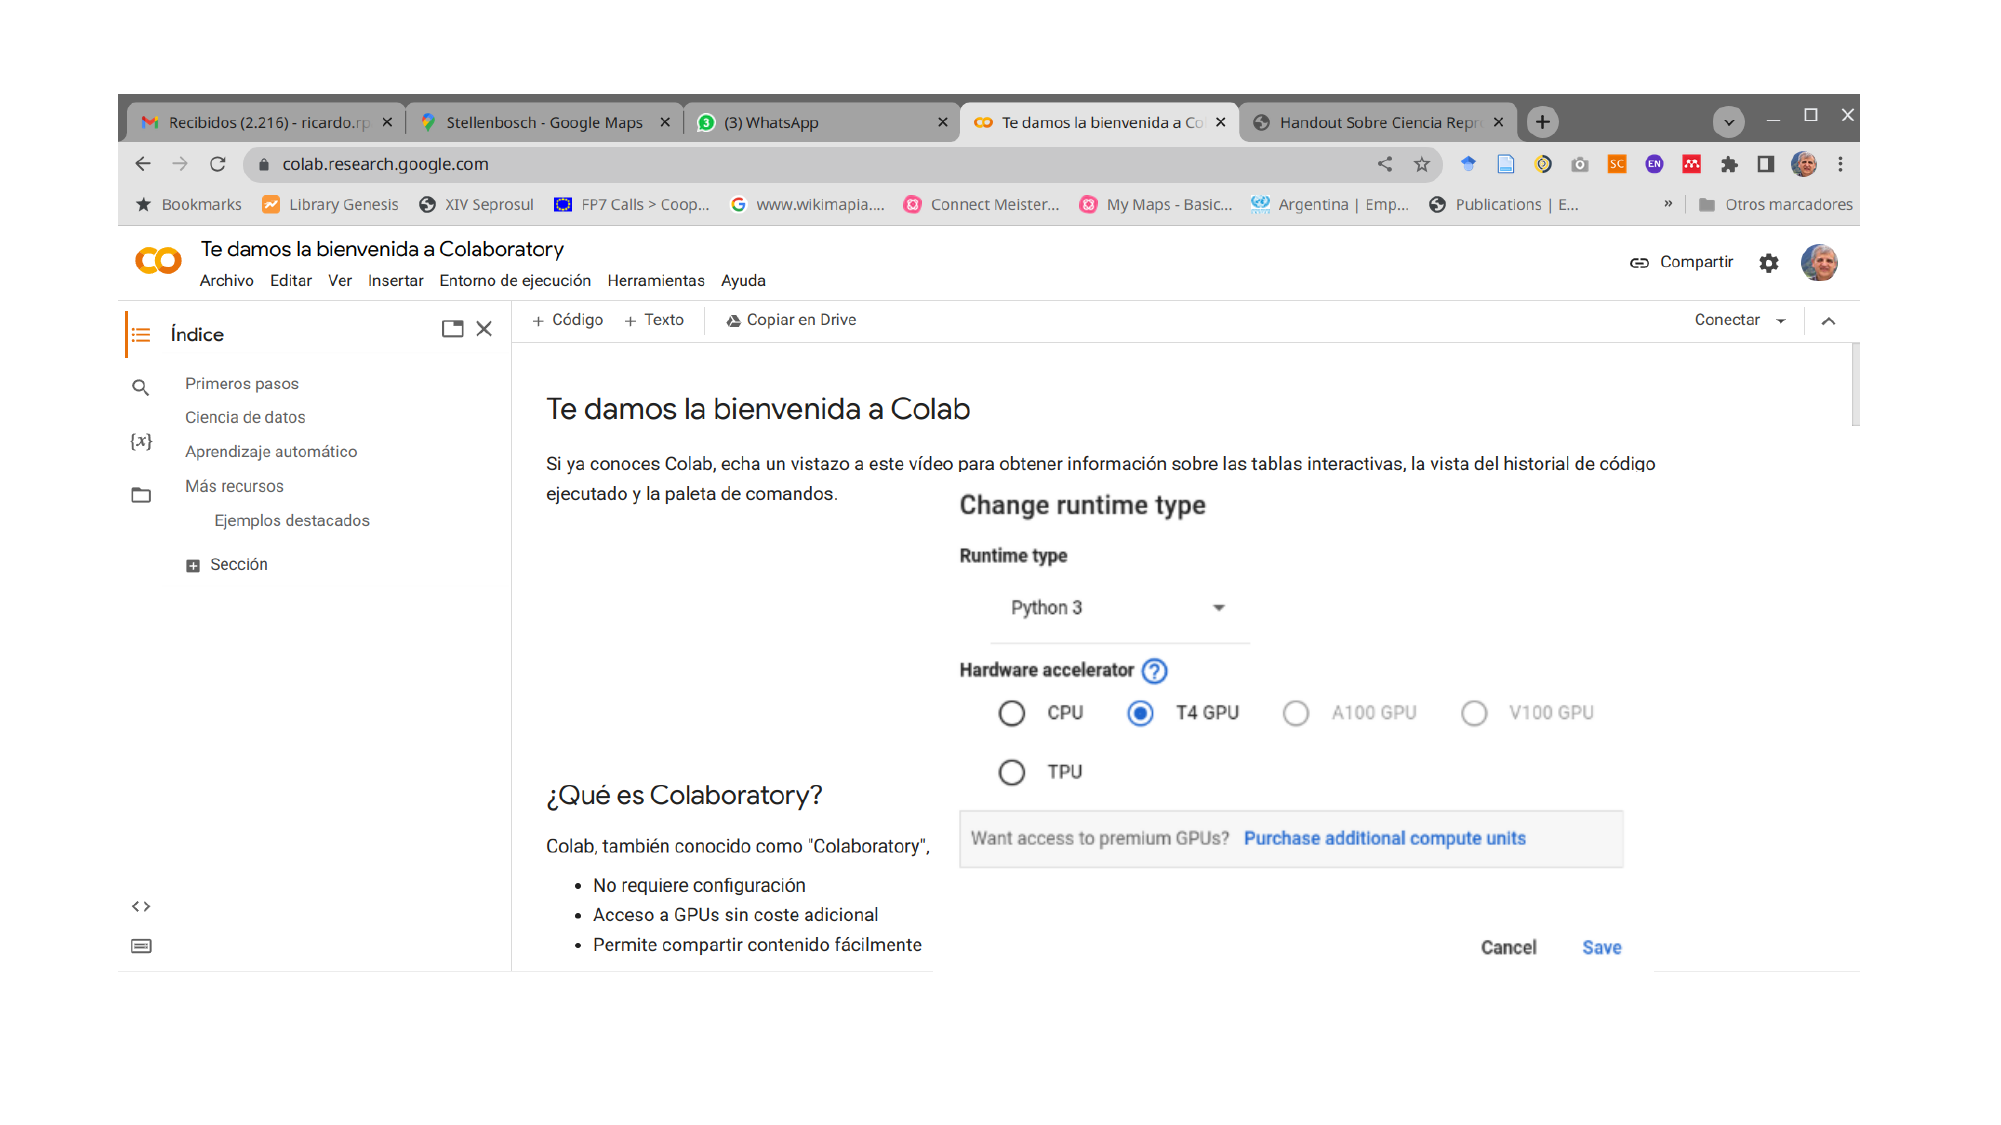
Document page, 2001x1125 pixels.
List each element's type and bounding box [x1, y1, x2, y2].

picture [117, 94, 1860, 975]
